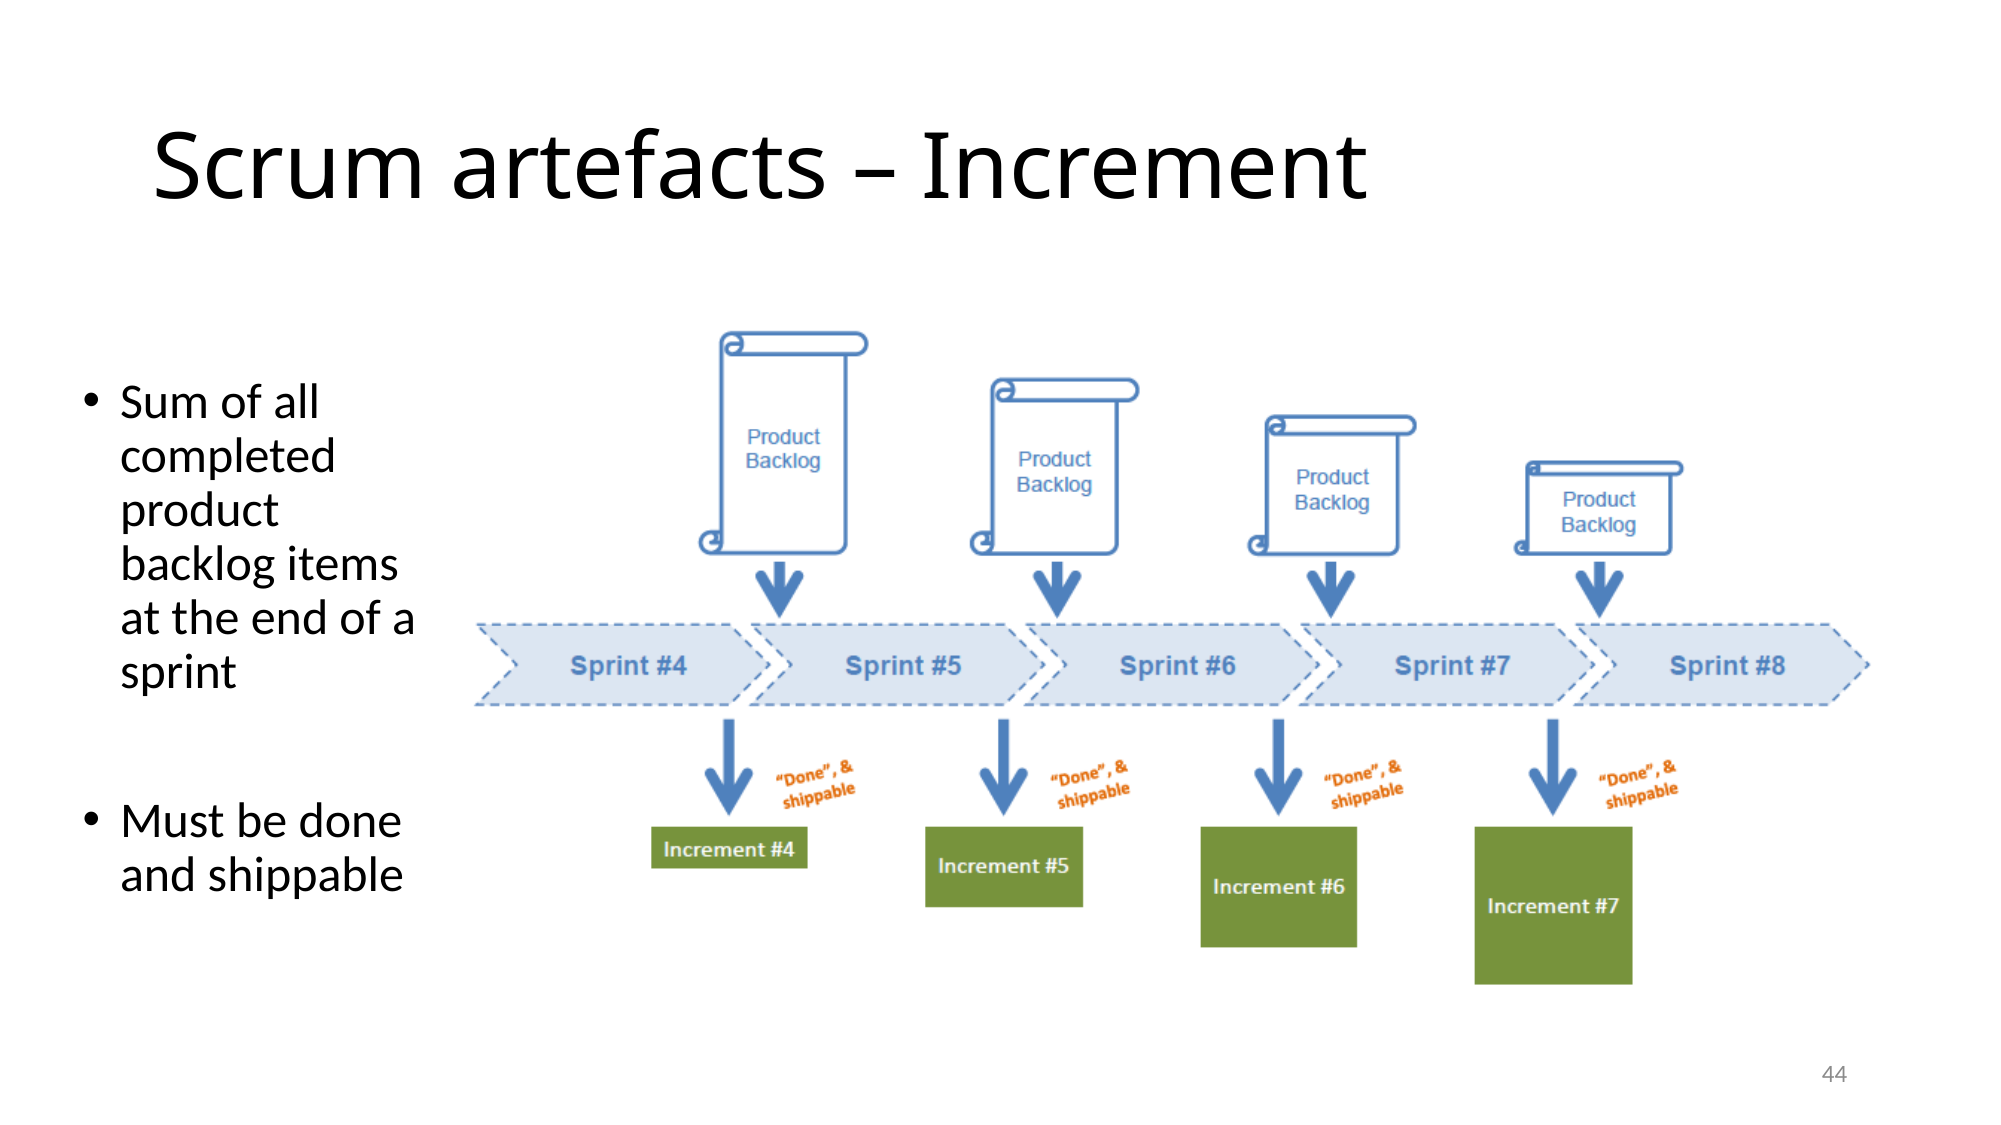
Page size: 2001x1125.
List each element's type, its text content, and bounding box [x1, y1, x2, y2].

list Sum of all completed product backlog items at the end of a sprint Must be done and shippable [67, 367, 447, 995]
picture [447, 304, 1903, 1015]
slide_number 44 [1412, 1042, 1863, 1103]
title Scrum artefacts – Increment [137, 59, 1863, 278]
